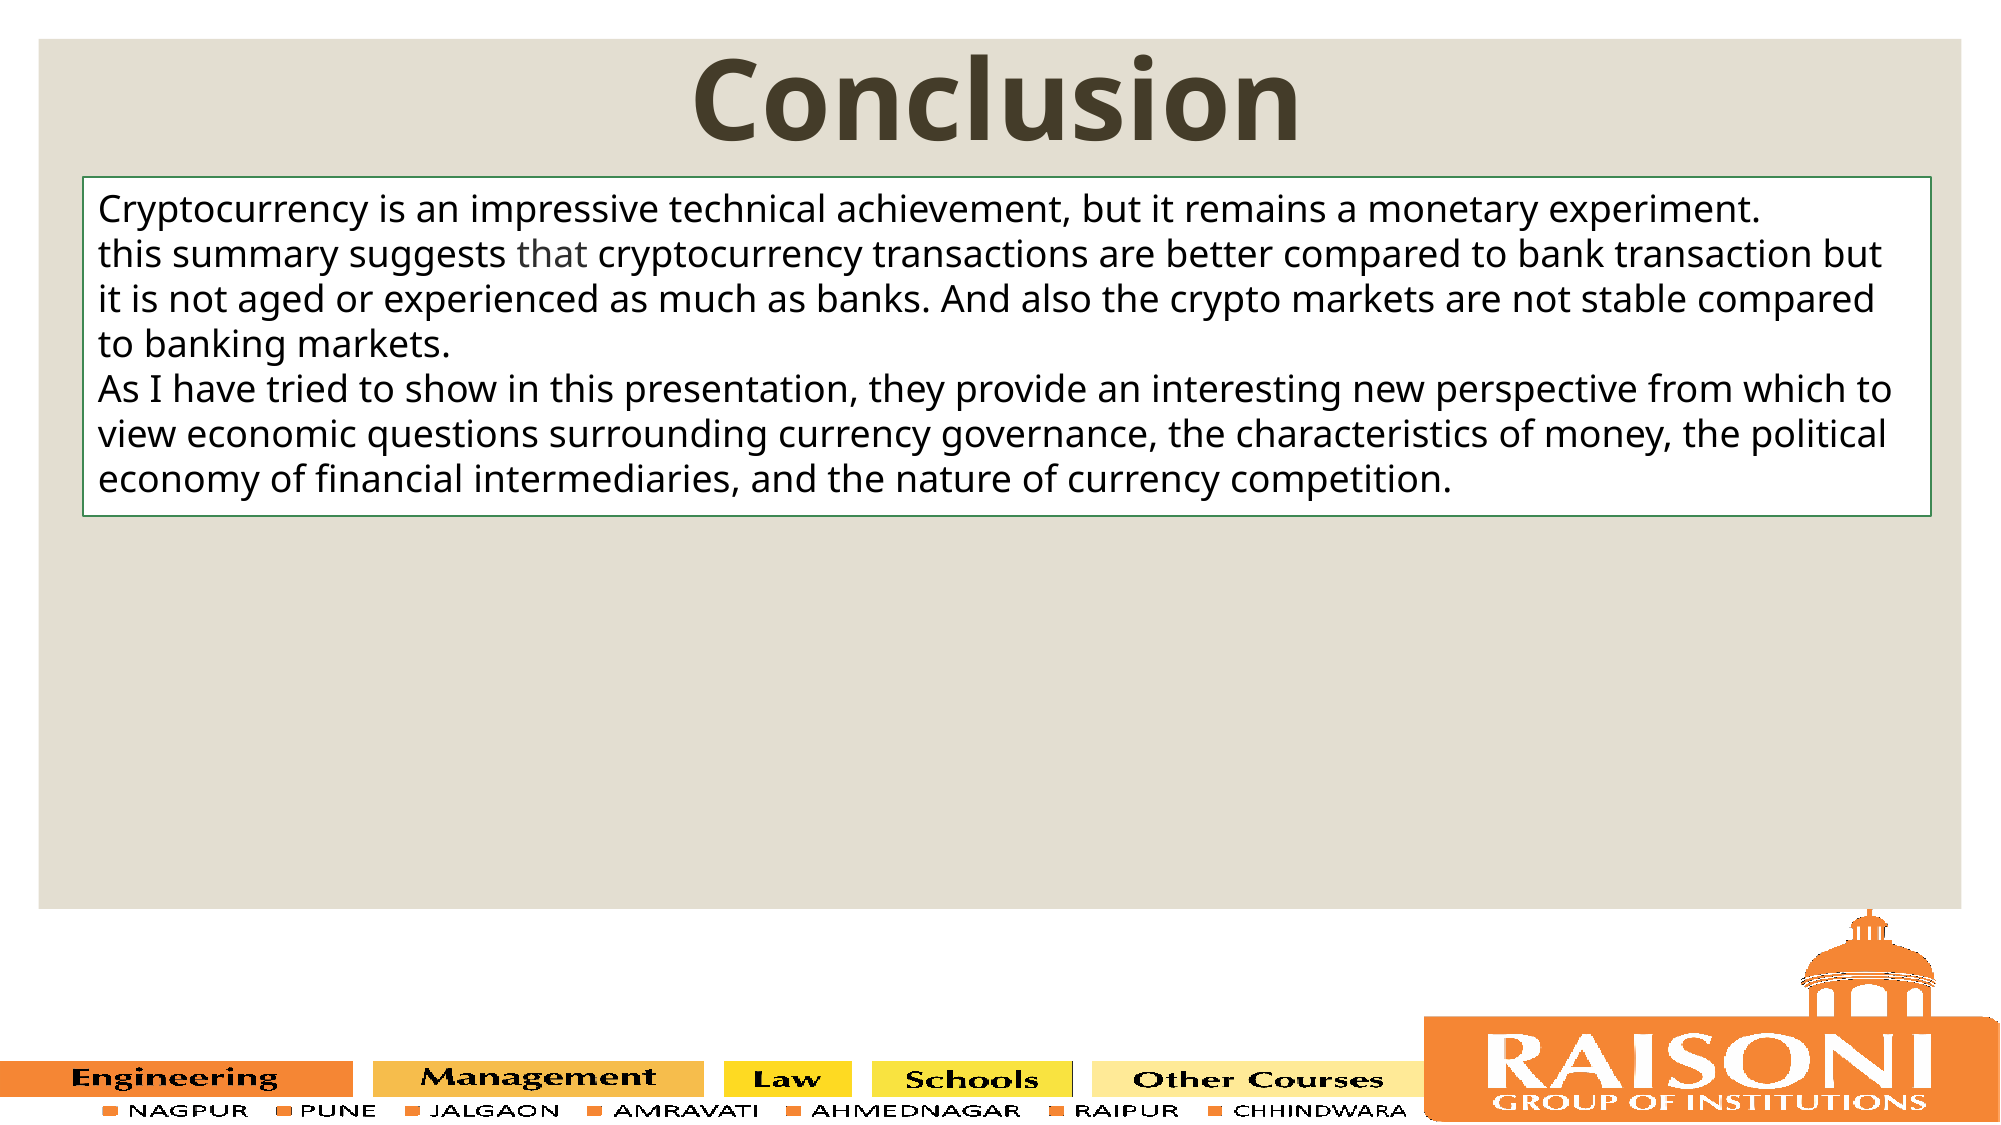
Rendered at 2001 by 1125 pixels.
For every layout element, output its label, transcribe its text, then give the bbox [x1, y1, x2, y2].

text_box Conclusion [675, 20, 1325, 171]
picture [0, 909, 2000, 1122]
text_box Cryptocurrency is an impressive technical achievement, but it remains a monetary experiment. this summary suggests that cryptocurrency transactions are better compared to bank transaction but it is not aged or experienced as much as banks. And also the crypto markets are not stable compared to banking markets. As I have tried to show in this presentation, they provide an interesting new perspective from which to view economic questions surrounding currency governance, the characteristics of money, the political economy of financial intermediaries, and the nature of currency competition. [83, 177, 1917, 507]
text_box [82, 176, 1932, 517]
